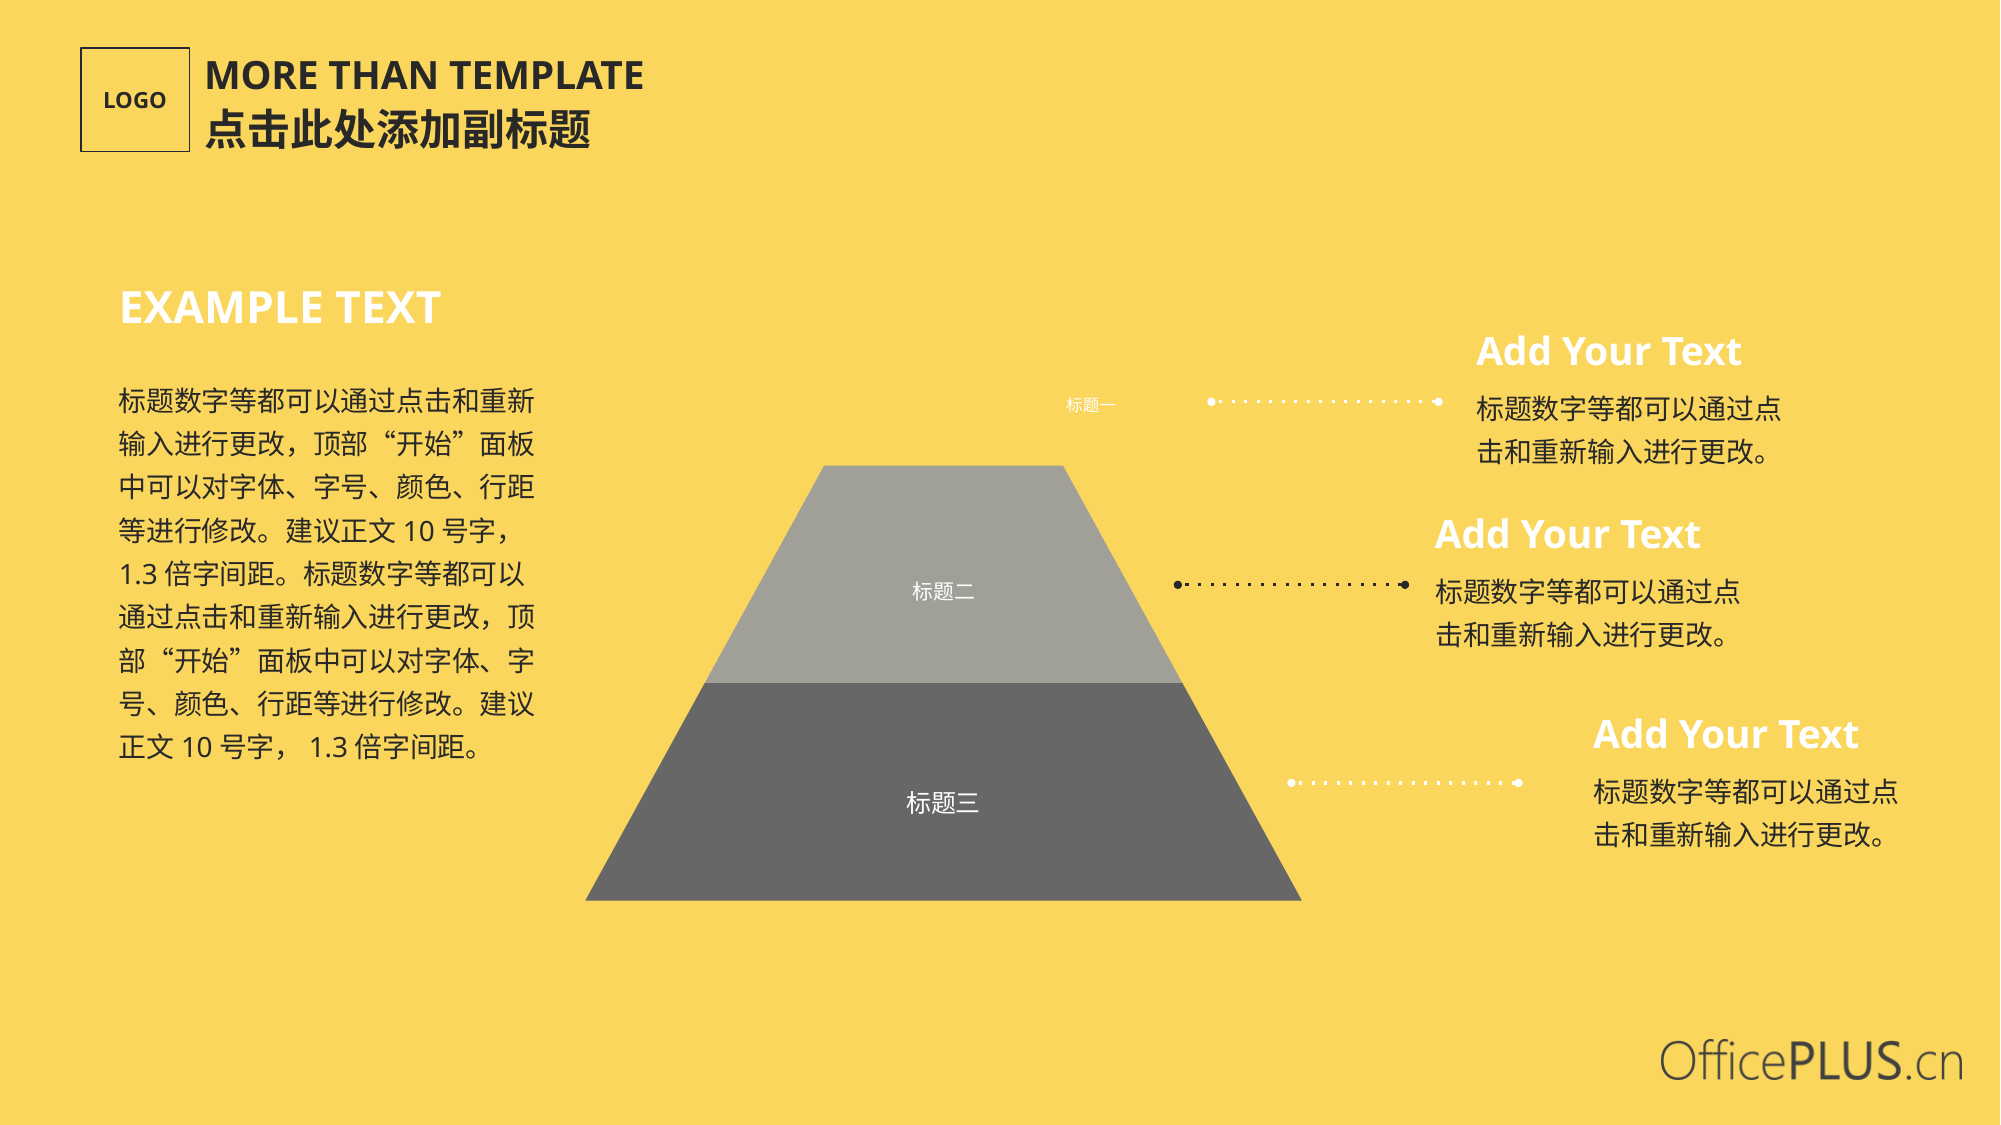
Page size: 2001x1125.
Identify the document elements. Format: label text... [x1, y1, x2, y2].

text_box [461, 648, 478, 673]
text_box 标题数字等都可以通过点击和重新输入进行更改。 [1420, 557, 1781, 659]
text_box MORE THAN TEMPLATE 点击此处添加副标题 [189, 38, 685, 161]
text_box 标题数字等都可以通过点击和重新输入进行更改。 [1578, 757, 1939, 859]
text_box Add Your Text [1578, 702, 1875, 764]
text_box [585, 248, 1302, 901]
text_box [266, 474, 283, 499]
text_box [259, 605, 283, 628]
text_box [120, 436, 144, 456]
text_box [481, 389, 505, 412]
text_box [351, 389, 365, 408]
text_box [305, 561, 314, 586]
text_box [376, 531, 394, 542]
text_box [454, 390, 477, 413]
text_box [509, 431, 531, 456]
text_box Add Your Text [1461, 319, 1758, 381]
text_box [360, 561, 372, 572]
picture [1661, 1039, 1962, 1080]
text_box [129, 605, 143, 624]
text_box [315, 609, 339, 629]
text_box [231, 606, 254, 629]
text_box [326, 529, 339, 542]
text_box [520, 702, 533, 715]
text_box LOGO [80, 47, 190, 152]
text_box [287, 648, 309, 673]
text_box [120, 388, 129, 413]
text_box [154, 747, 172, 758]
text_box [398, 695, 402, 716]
text_box Add Your Text [1420, 502, 1716, 564]
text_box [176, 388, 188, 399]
text_box EXAMPLE TEXT [103, 244, 489, 340]
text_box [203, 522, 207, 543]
text_box 标题数字等都可以通过点击和重新输入进行更改。 [1461, 374, 1822, 476]
